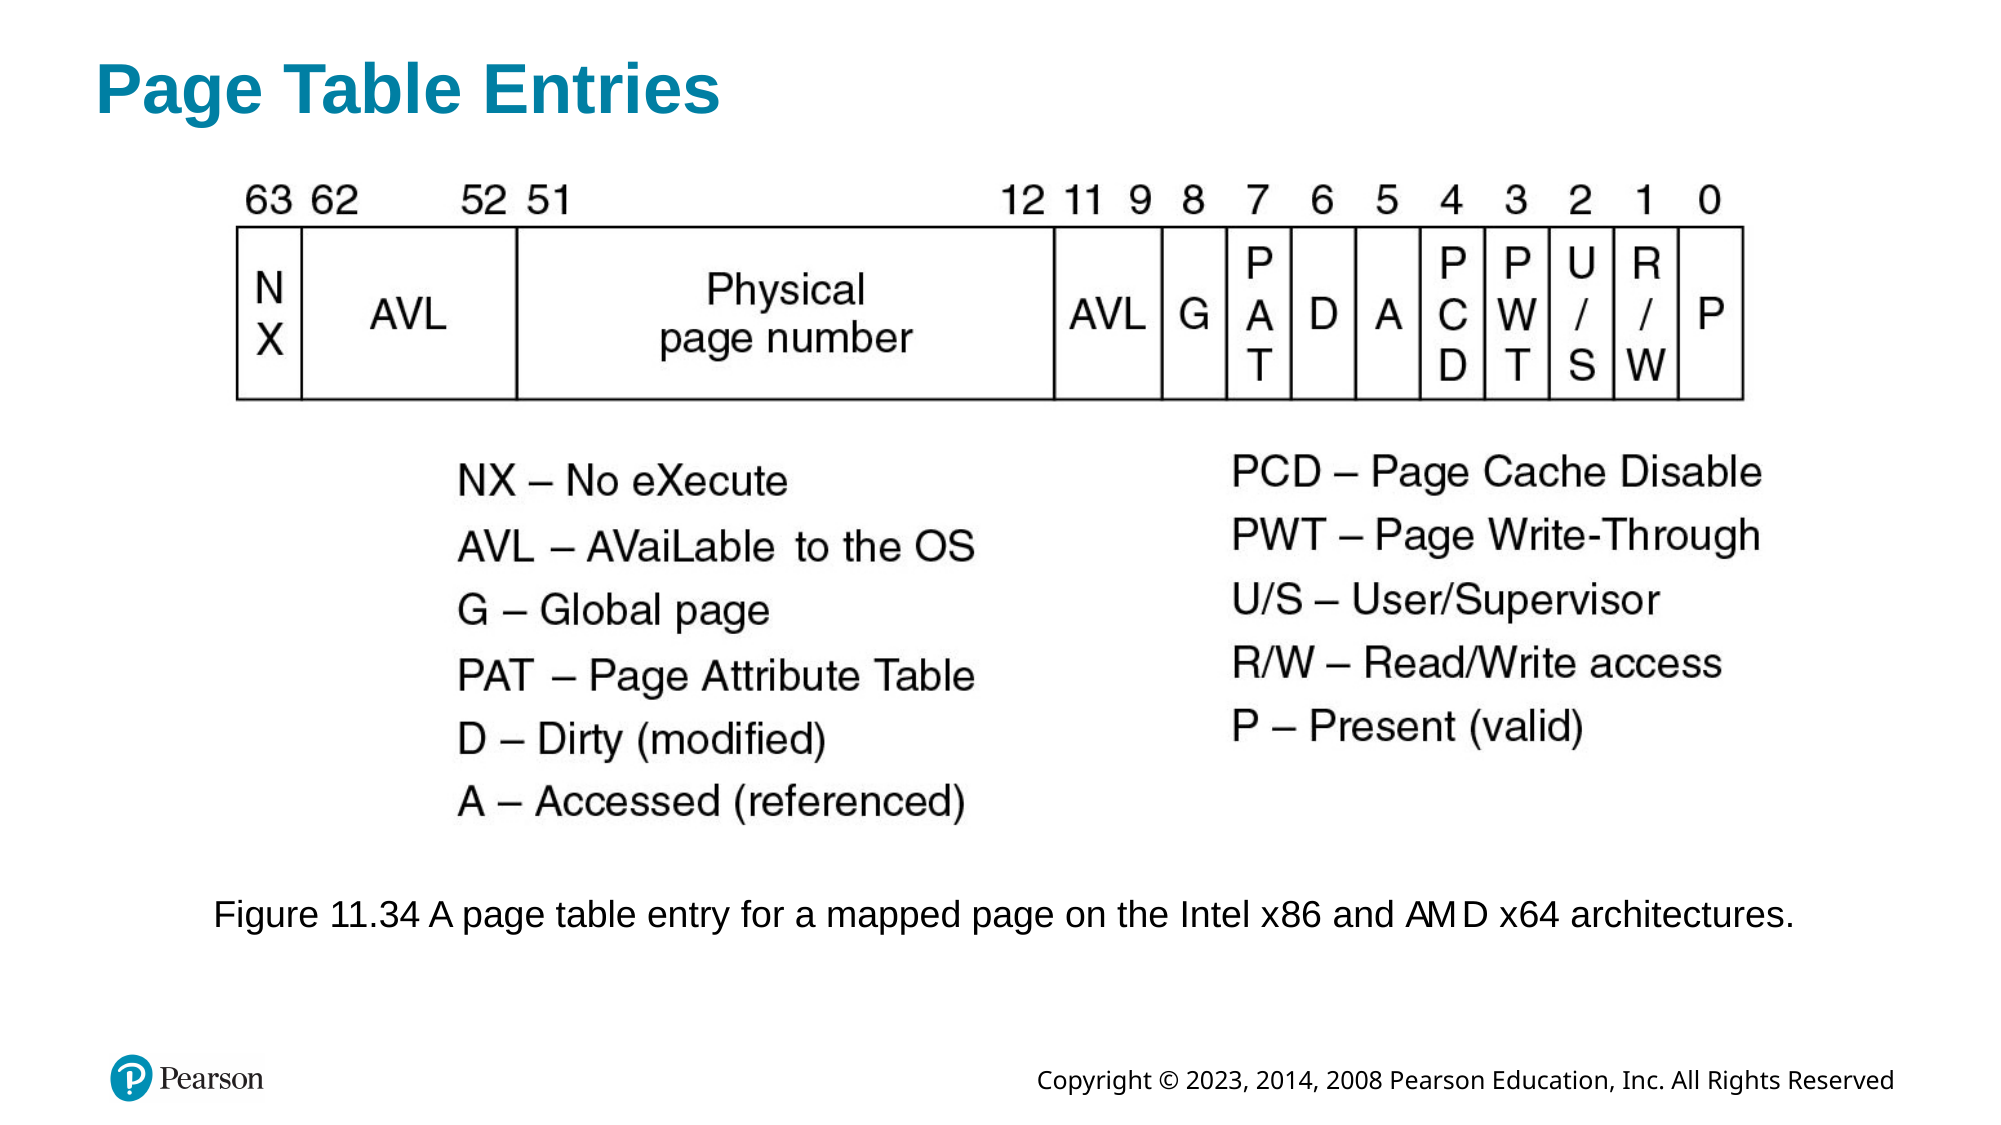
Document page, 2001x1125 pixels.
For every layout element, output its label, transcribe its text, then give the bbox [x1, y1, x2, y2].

title Page Table Entries [95, 0, 1912, 182]
picture [109, 1053, 213, 1103]
picture [227, 182, 1773, 829]
list Figure 11.34 A page table entry for a mapped page on the Intel x 86 and A M D x 64 architectures. [213, 590, 1812, 1125]
